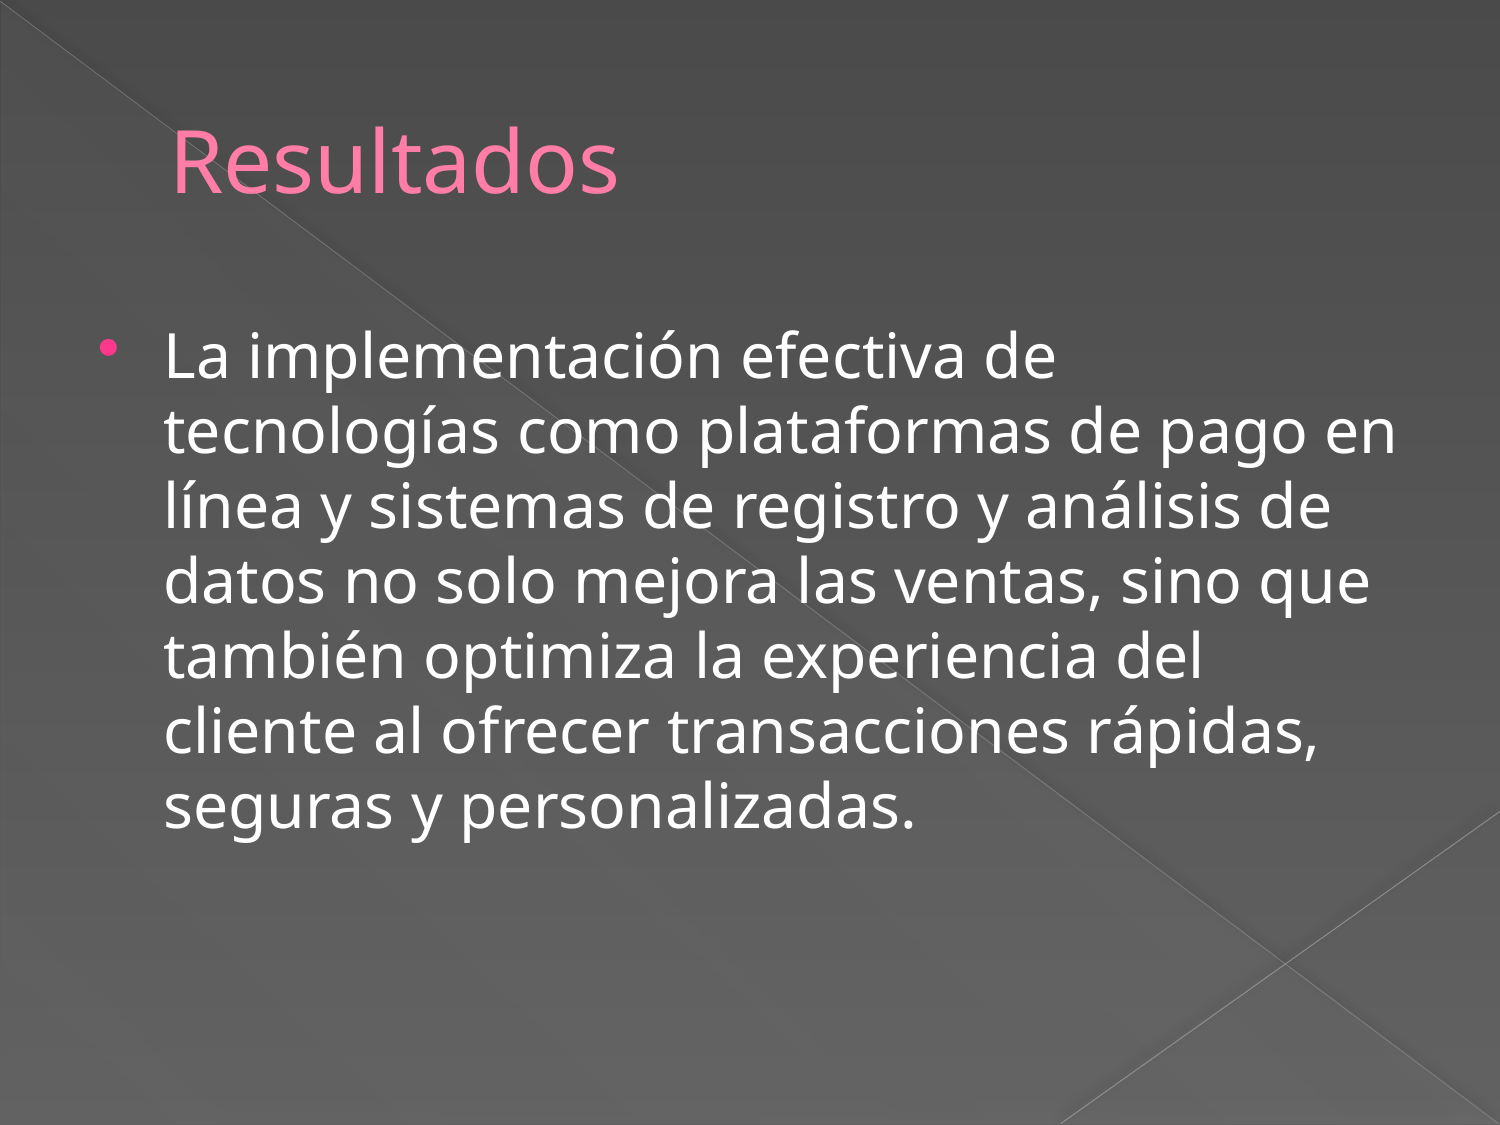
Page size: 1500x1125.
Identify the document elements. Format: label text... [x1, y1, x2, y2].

title Resultados [75, 43, 1425, 274]
list La implementación efectiva de tecnologías como plataformas de pago en línea y sistemas de registro y análisis de datos no solo mejora las ventas, sino que también optimiza la experiencia del cliente al ofrecer transacciones rápidas, seguras y personalizadas. [75, 308, 1425, 1059]
